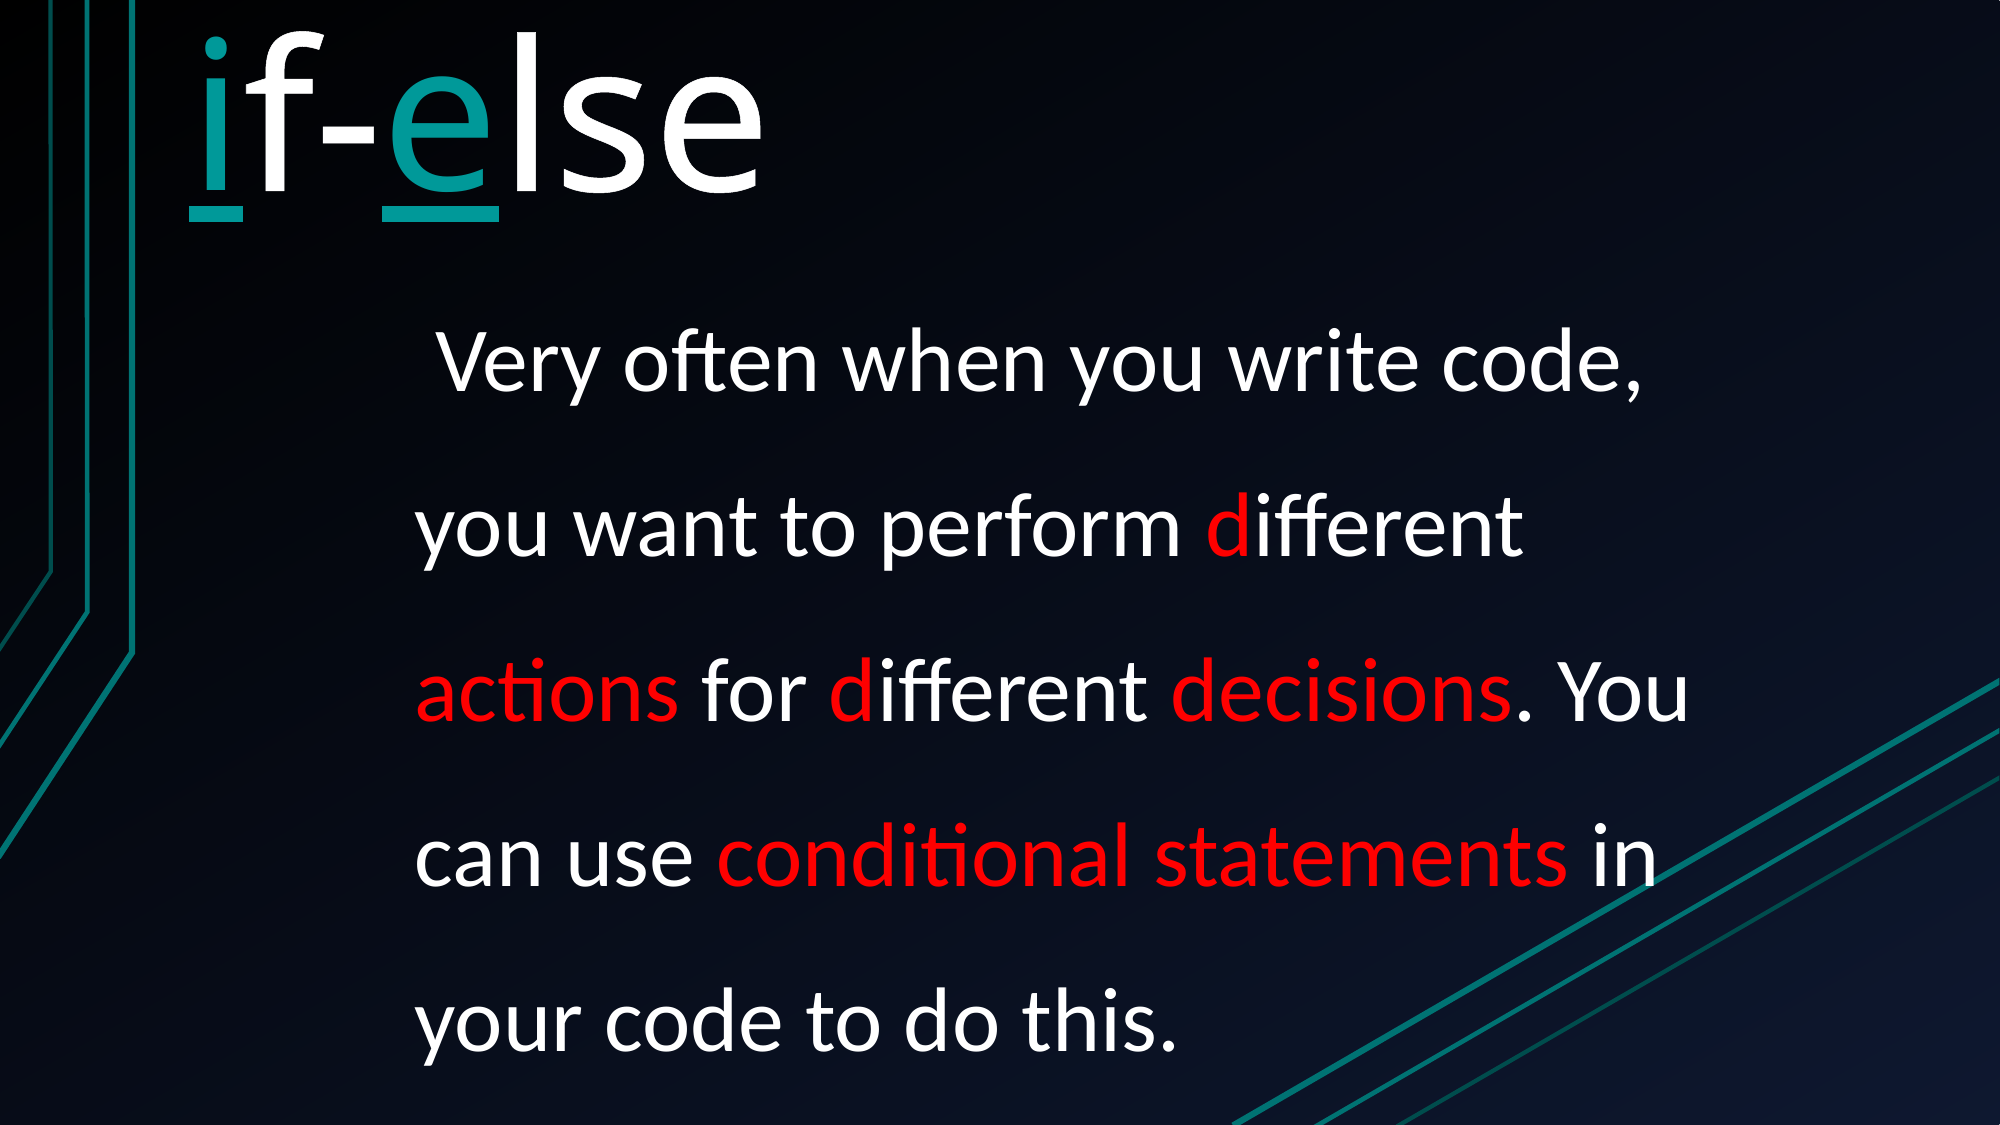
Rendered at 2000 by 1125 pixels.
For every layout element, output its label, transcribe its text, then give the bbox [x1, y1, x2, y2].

text_box Very often when you write code, you want to perform different actions for different decisions. You can use conditional statements in your code to do this. [399, 237, 1713, 1077]
text_box if-else [174, 0, 1963, 240]
